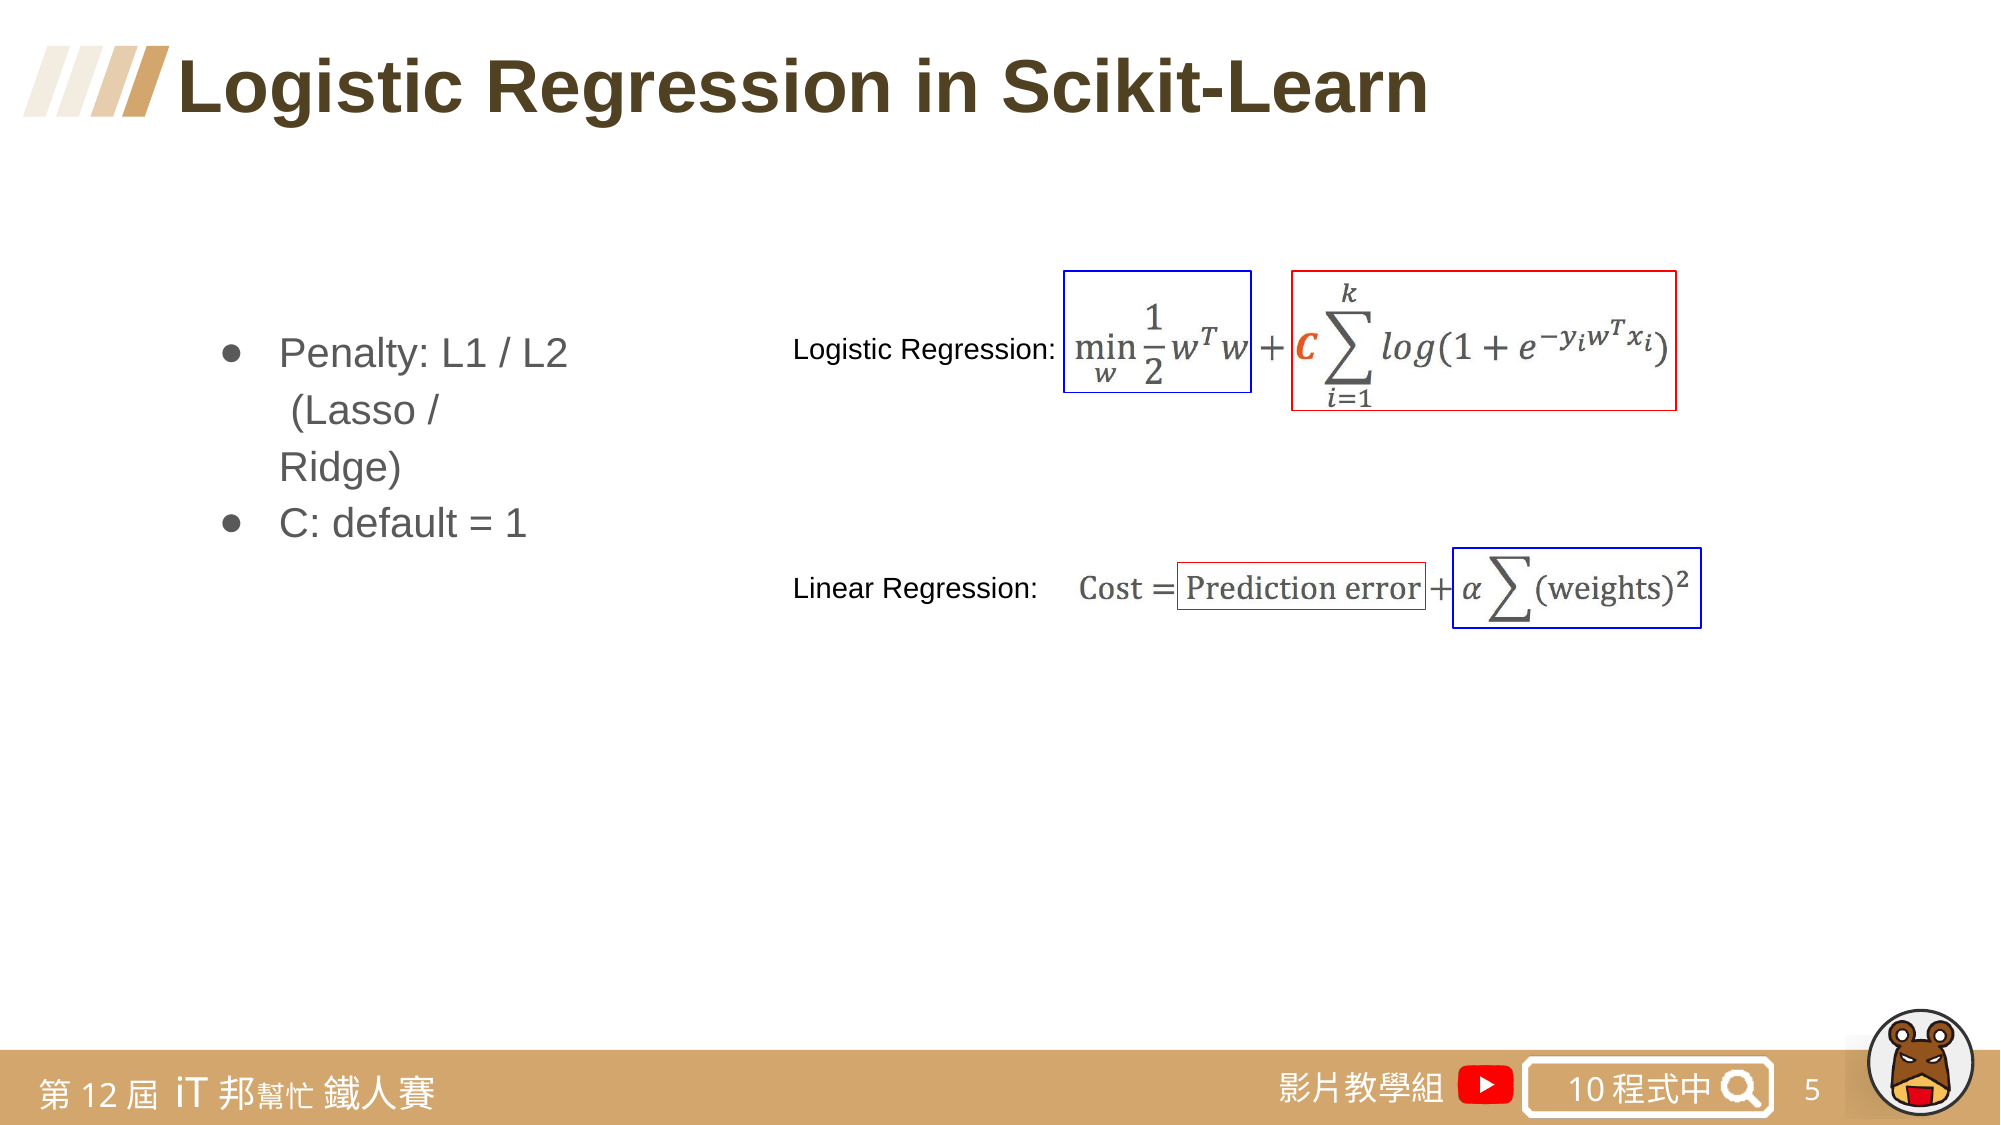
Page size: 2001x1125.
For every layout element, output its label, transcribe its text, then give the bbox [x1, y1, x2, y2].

text_box [1452, 547, 1701, 628]
text_box Linear Regression: [790, 567, 1040, 607]
text_box [1292, 271, 1676, 411]
list Logistic Regression in Scikit-Learn [162, 40, 1691, 138]
text_box [1064, 533, 1721, 651]
picture [1871, 1012, 1971, 1112]
text_box [1064, 277, 1691, 419]
text_box [1064, 271, 1251, 393]
text_box Logistic Regression: [790, 327, 1058, 368]
text_box Penalty: L1 / L2 (Lasso / Ridge) C: default = 1 [216, 316, 572, 534]
picture [1410, 962, 1774, 1125]
text_box [1177, 562, 1426, 610]
